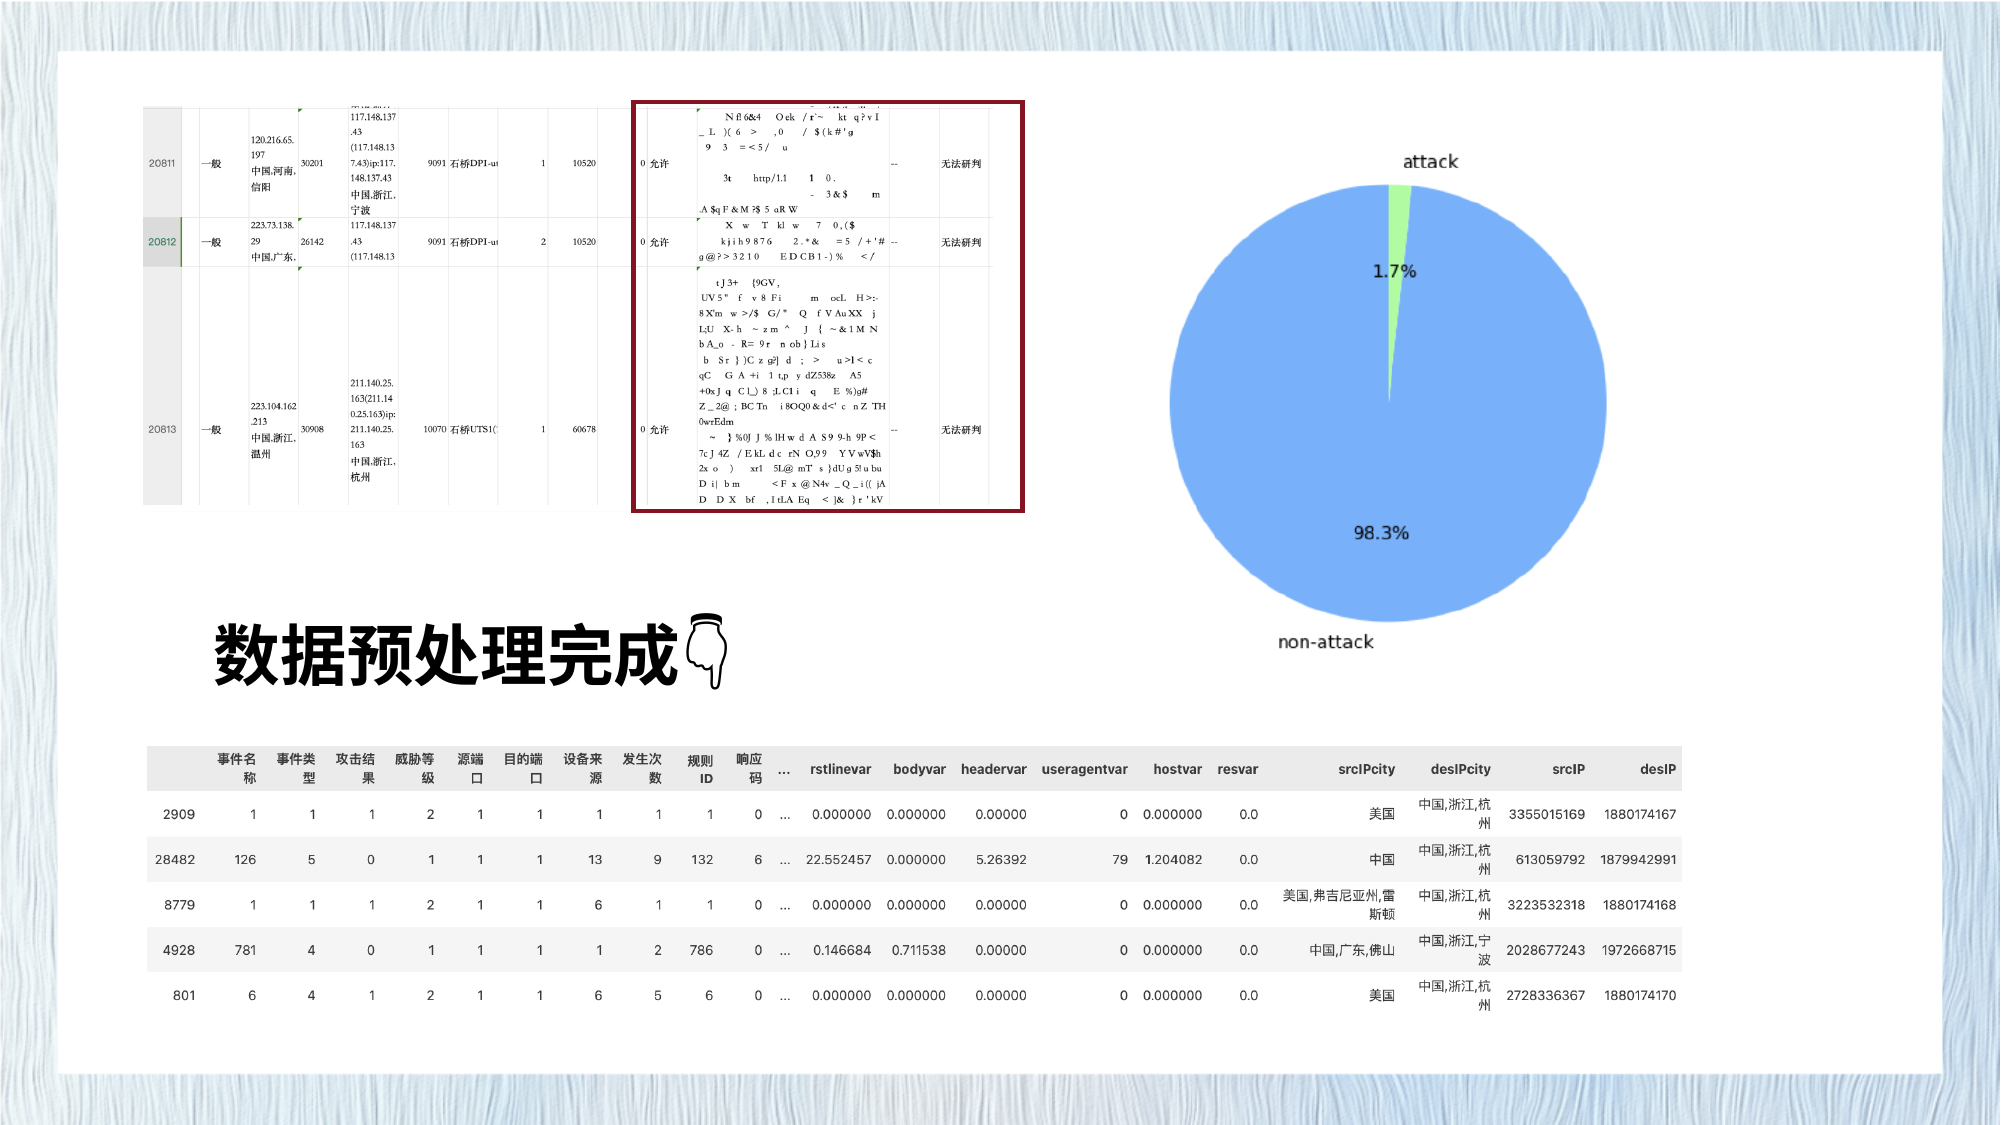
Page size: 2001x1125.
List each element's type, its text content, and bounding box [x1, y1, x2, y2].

text_box [57, 50, 436, 1075]
text_box [1563, 50, 1943, 1075]
text_box 数据预处理完成👇 [198, 605, 436, 701]
picture [3, 0, 2000, 1125]
